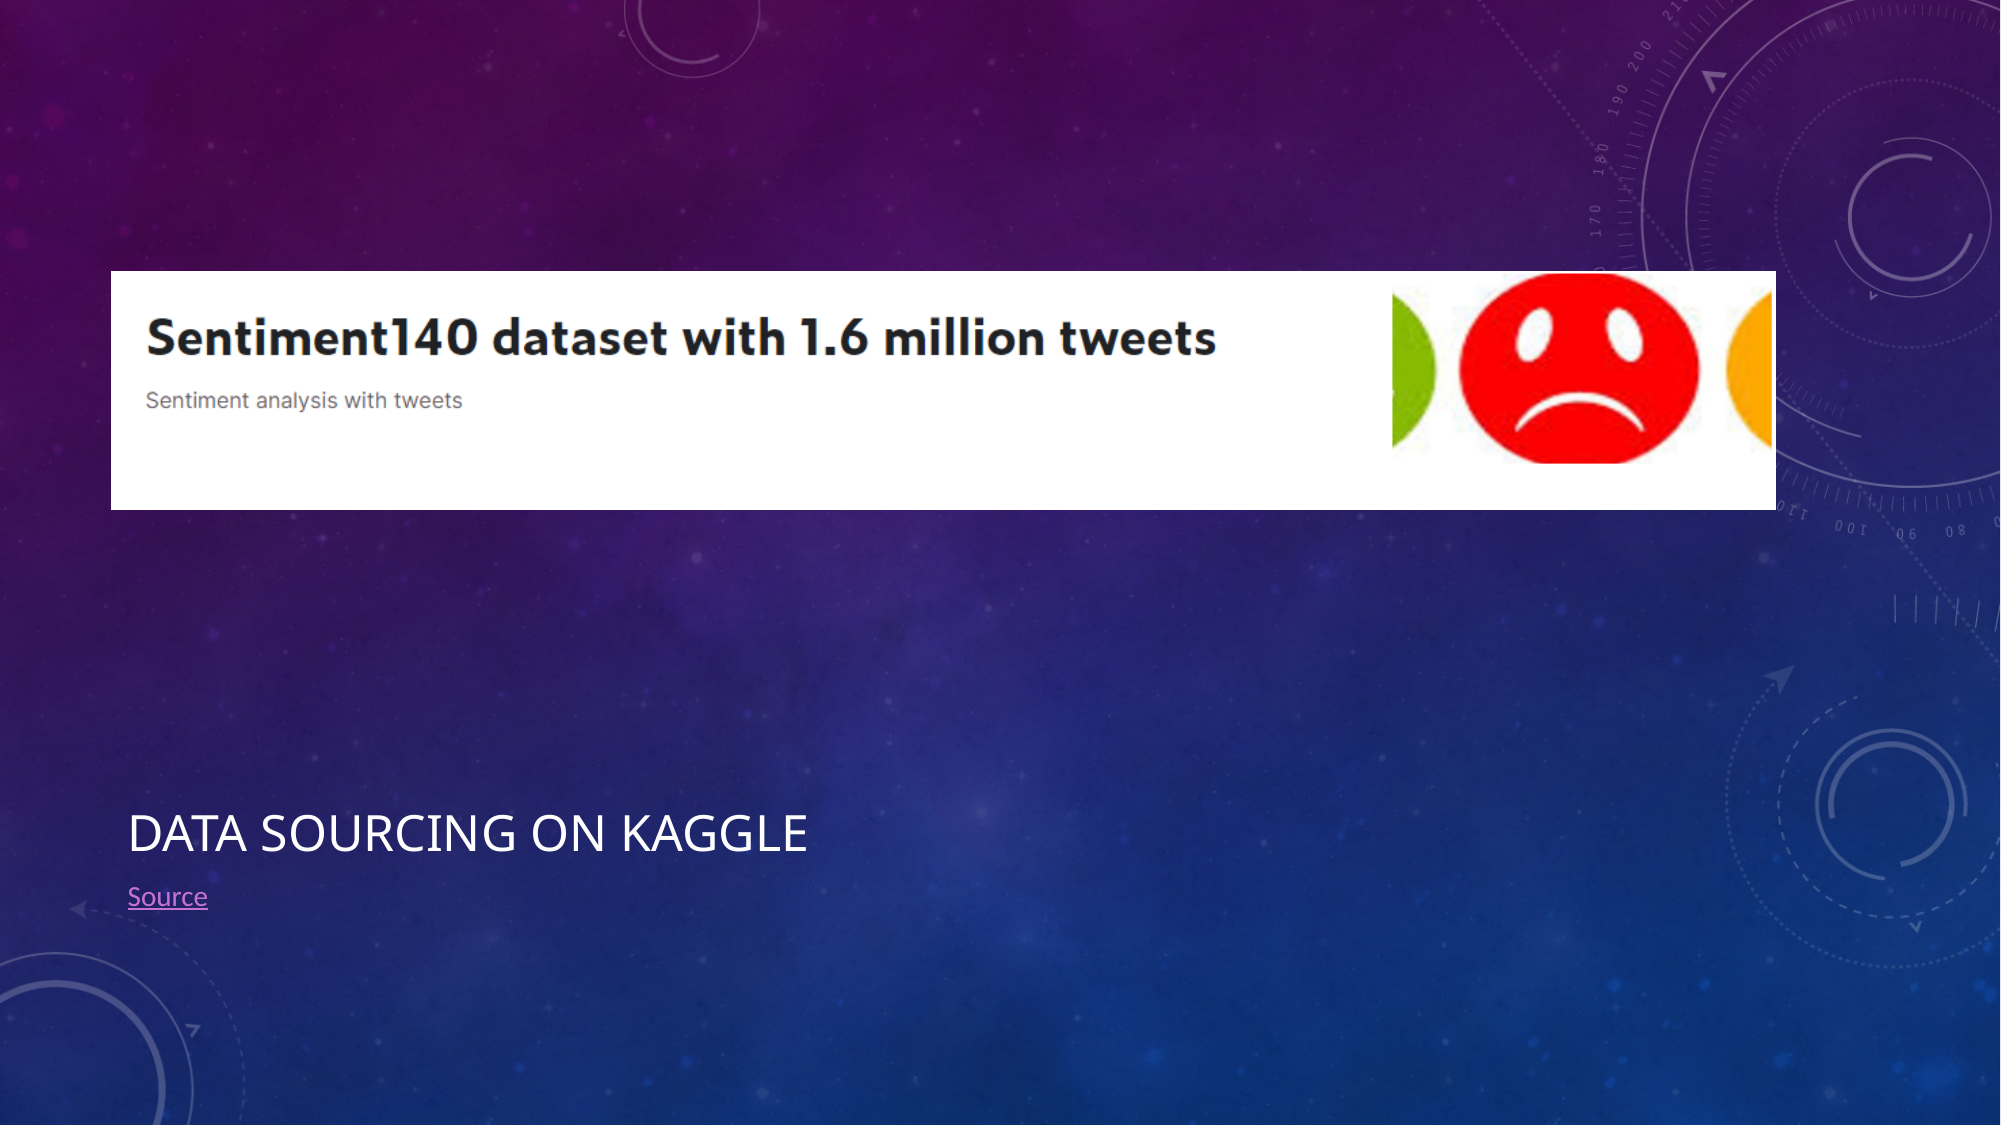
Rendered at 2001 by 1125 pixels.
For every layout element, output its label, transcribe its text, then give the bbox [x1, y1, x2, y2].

picture [0, 0, 2001, 1125]
list Source [112, 869, 1775, 951]
title Data sourcing on Kaggle [112, 776, 1775, 869]
